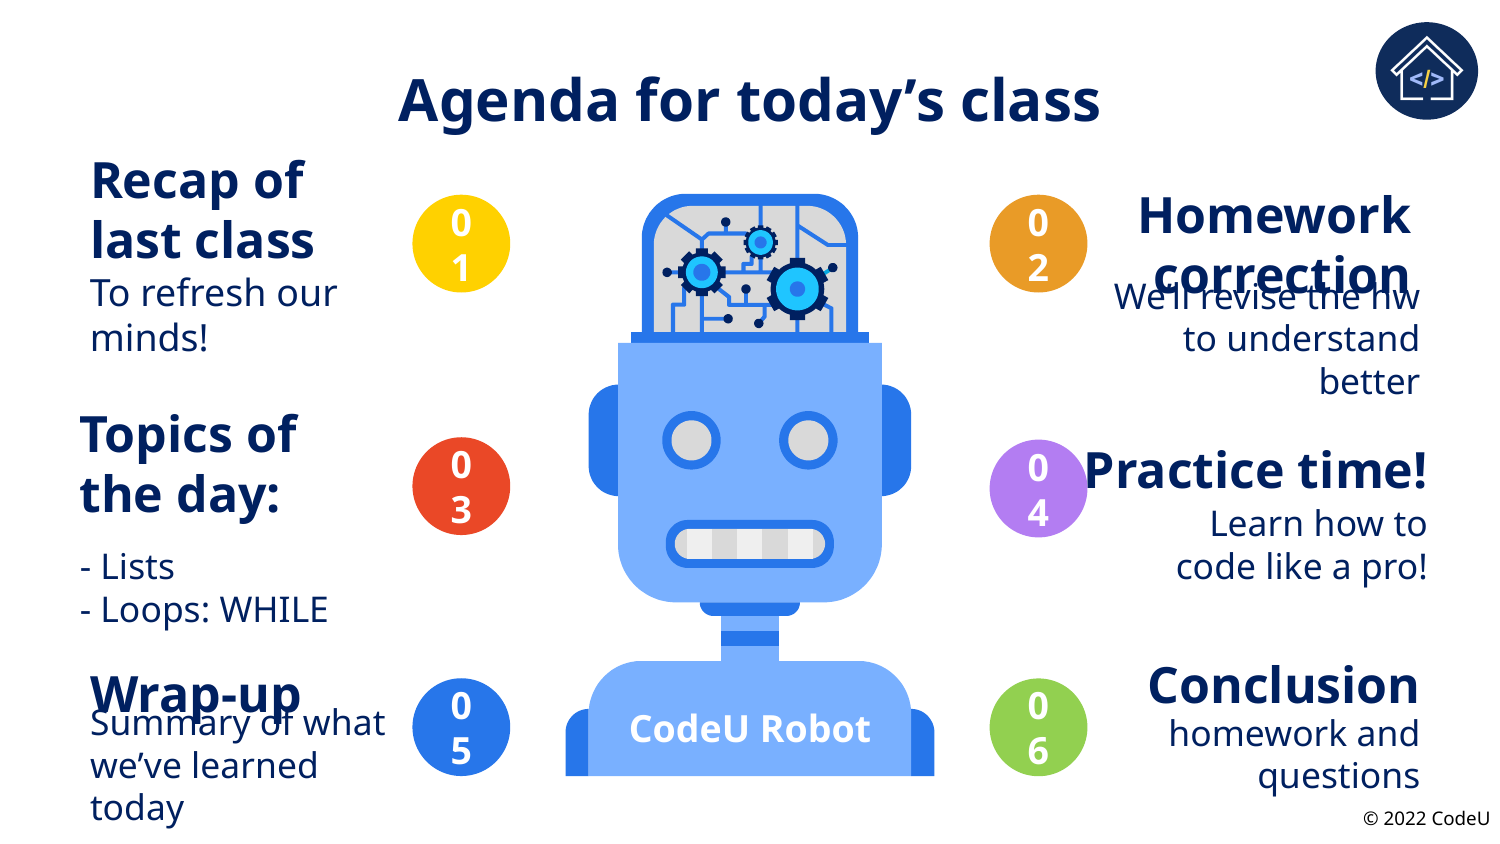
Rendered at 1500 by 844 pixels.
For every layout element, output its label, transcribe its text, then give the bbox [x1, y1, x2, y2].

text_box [74, 665, 511, 792]
title Agenda for today’s class [75, 67, 1425, 129]
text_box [565, 193, 935, 777]
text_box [74, 181, 511, 342]
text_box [989, 439, 1444, 572]
picture [1375, 22, 1479, 120]
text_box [989, 194, 1436, 365]
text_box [64, 435, 511, 615]
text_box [989, 656, 1436, 781]
